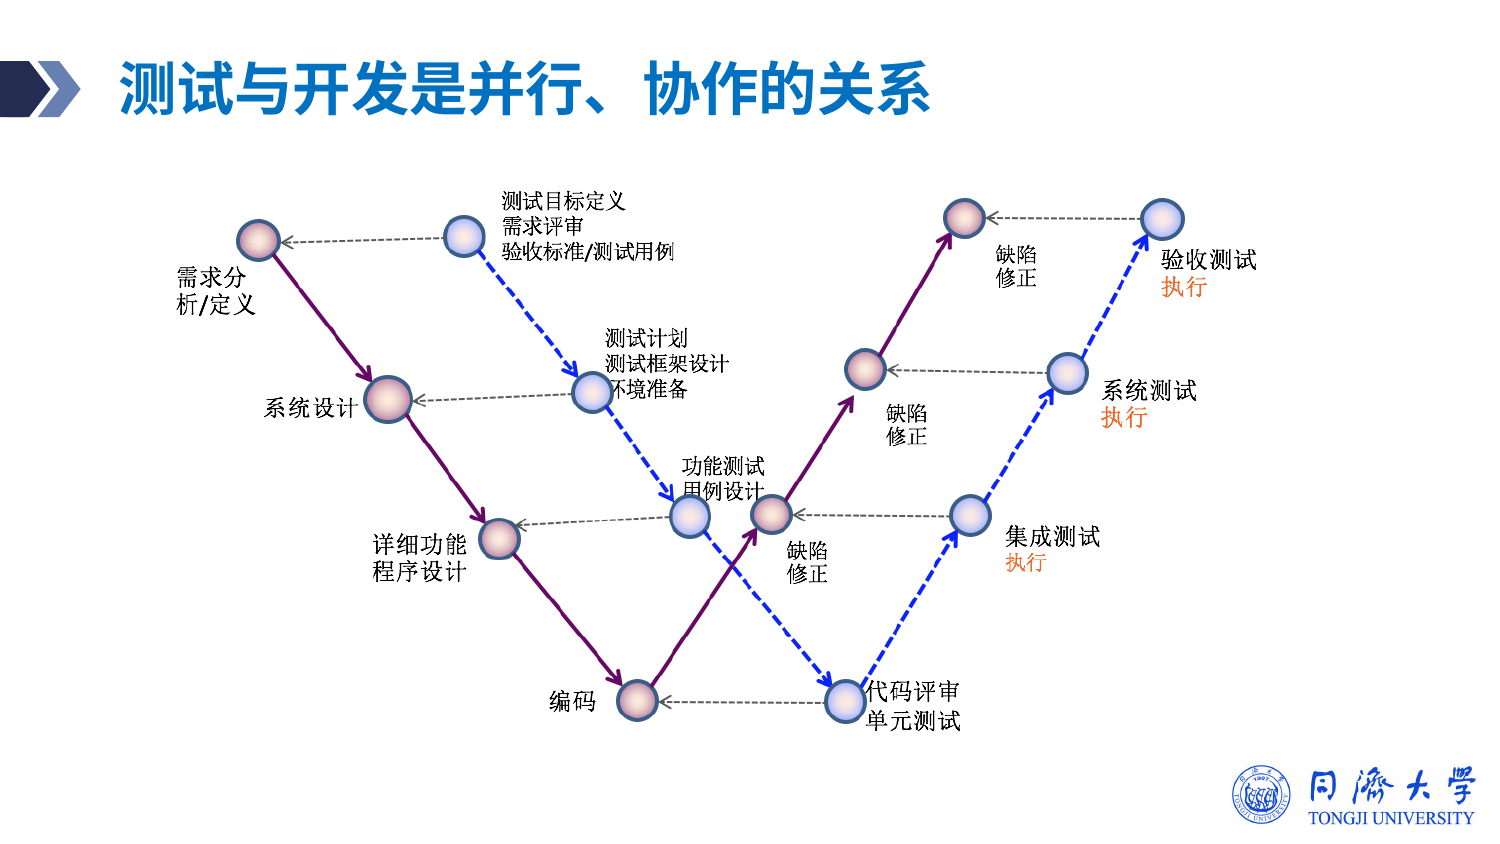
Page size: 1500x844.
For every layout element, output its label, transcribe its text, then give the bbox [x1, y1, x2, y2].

picture [149, 172, 1271, 753]
title 测试与开发是并行、协作的关系 [103, 44, 1271, 139]
picture [1230, 763, 1480, 827]
